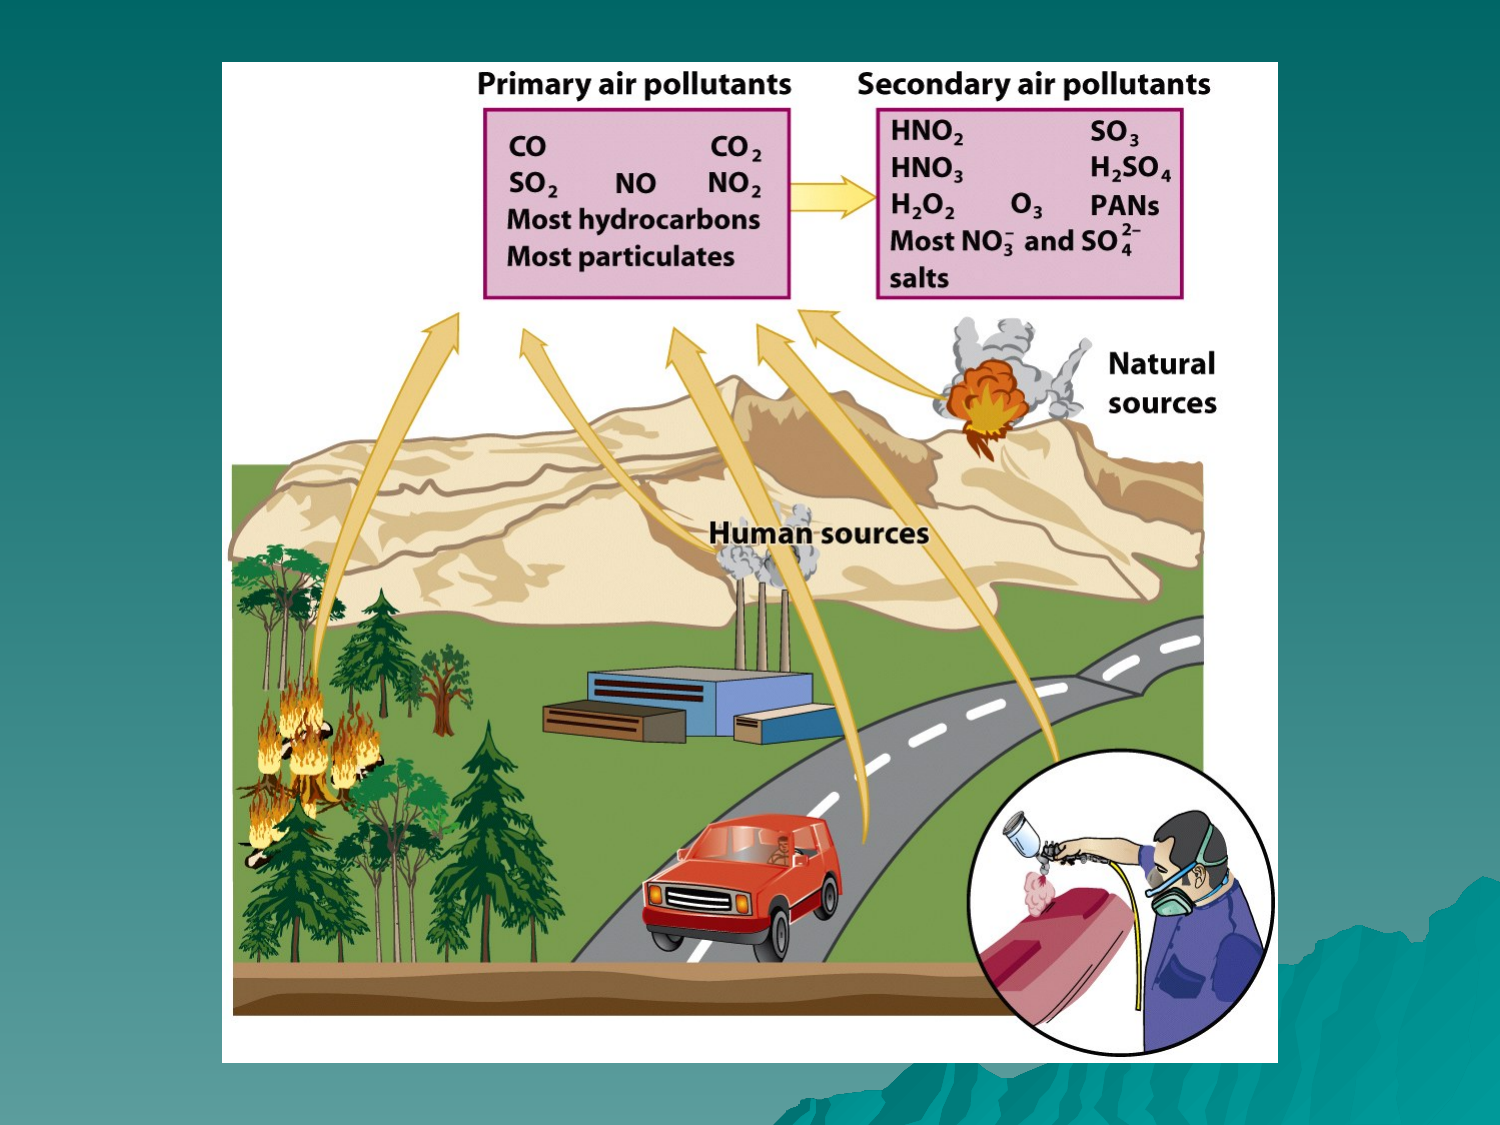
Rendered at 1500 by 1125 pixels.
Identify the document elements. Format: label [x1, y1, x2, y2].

picture [222, 61, 1278, 1063]
